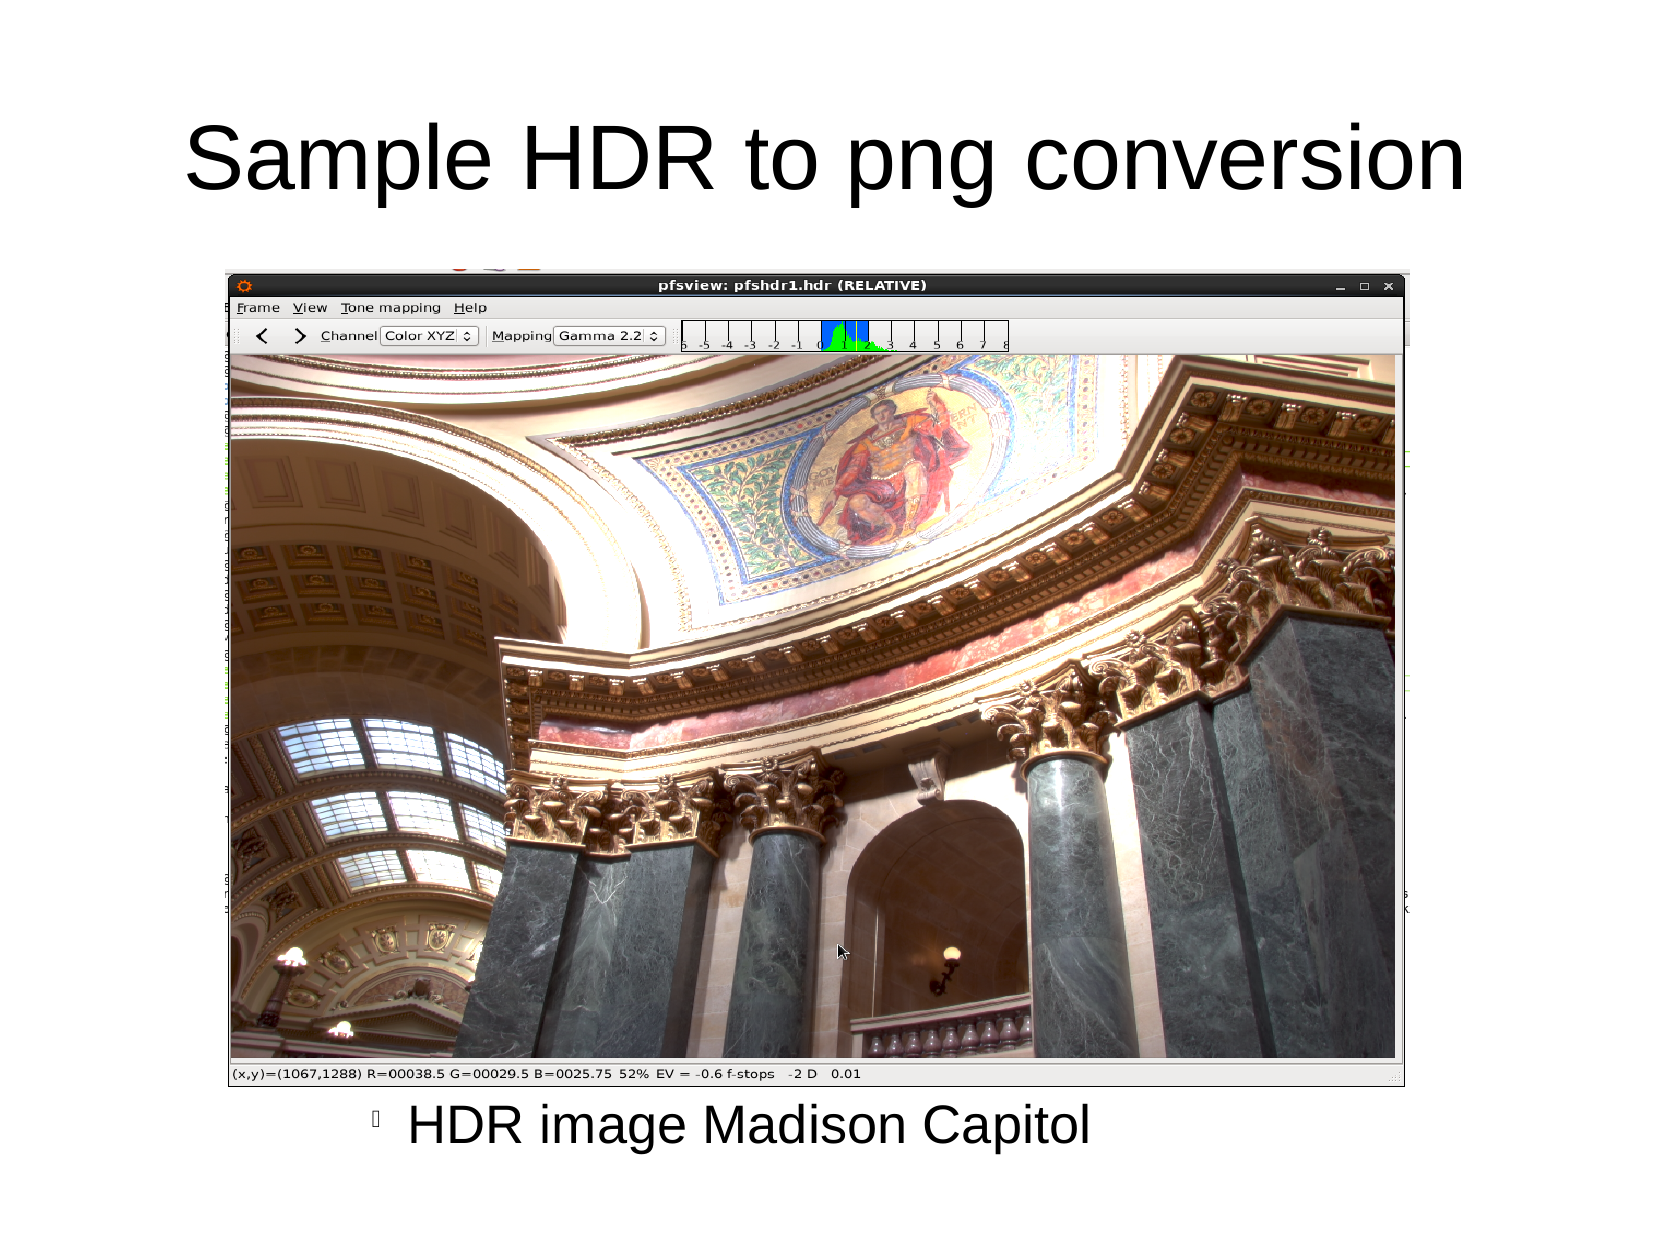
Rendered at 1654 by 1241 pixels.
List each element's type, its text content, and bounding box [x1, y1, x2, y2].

text_box Sample HDR to png conversion [82, 49, 1571, 257]
text_box HDR image Madison Capitol [371, 1089, 1654, 1241]
picture [224, 269, 1411, 1090]
